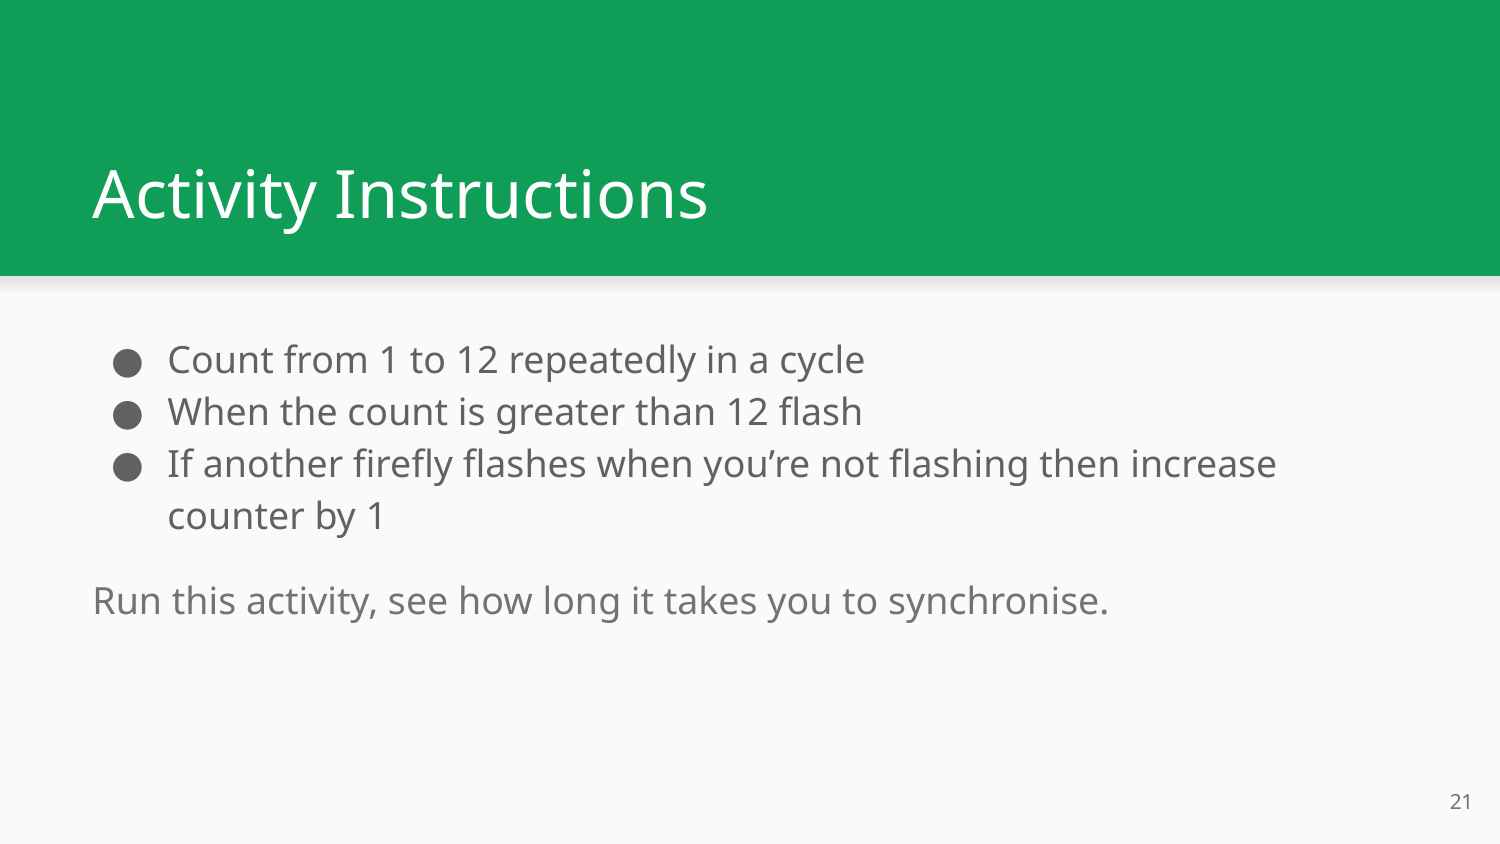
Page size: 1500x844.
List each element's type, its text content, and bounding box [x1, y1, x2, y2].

slide_number ‹#› [1398, 770, 1489, 835]
list Count from 1 to 12 repeatedly in a cycle When the count is greater than 12 flash If another firefly flashes when you’re not flashing then increase counter by 1 Run this activity, see how long it takes you to synchronise. [77, 314, 1427, 760]
title Activity Instructions [77, 121, 1427, 248]
